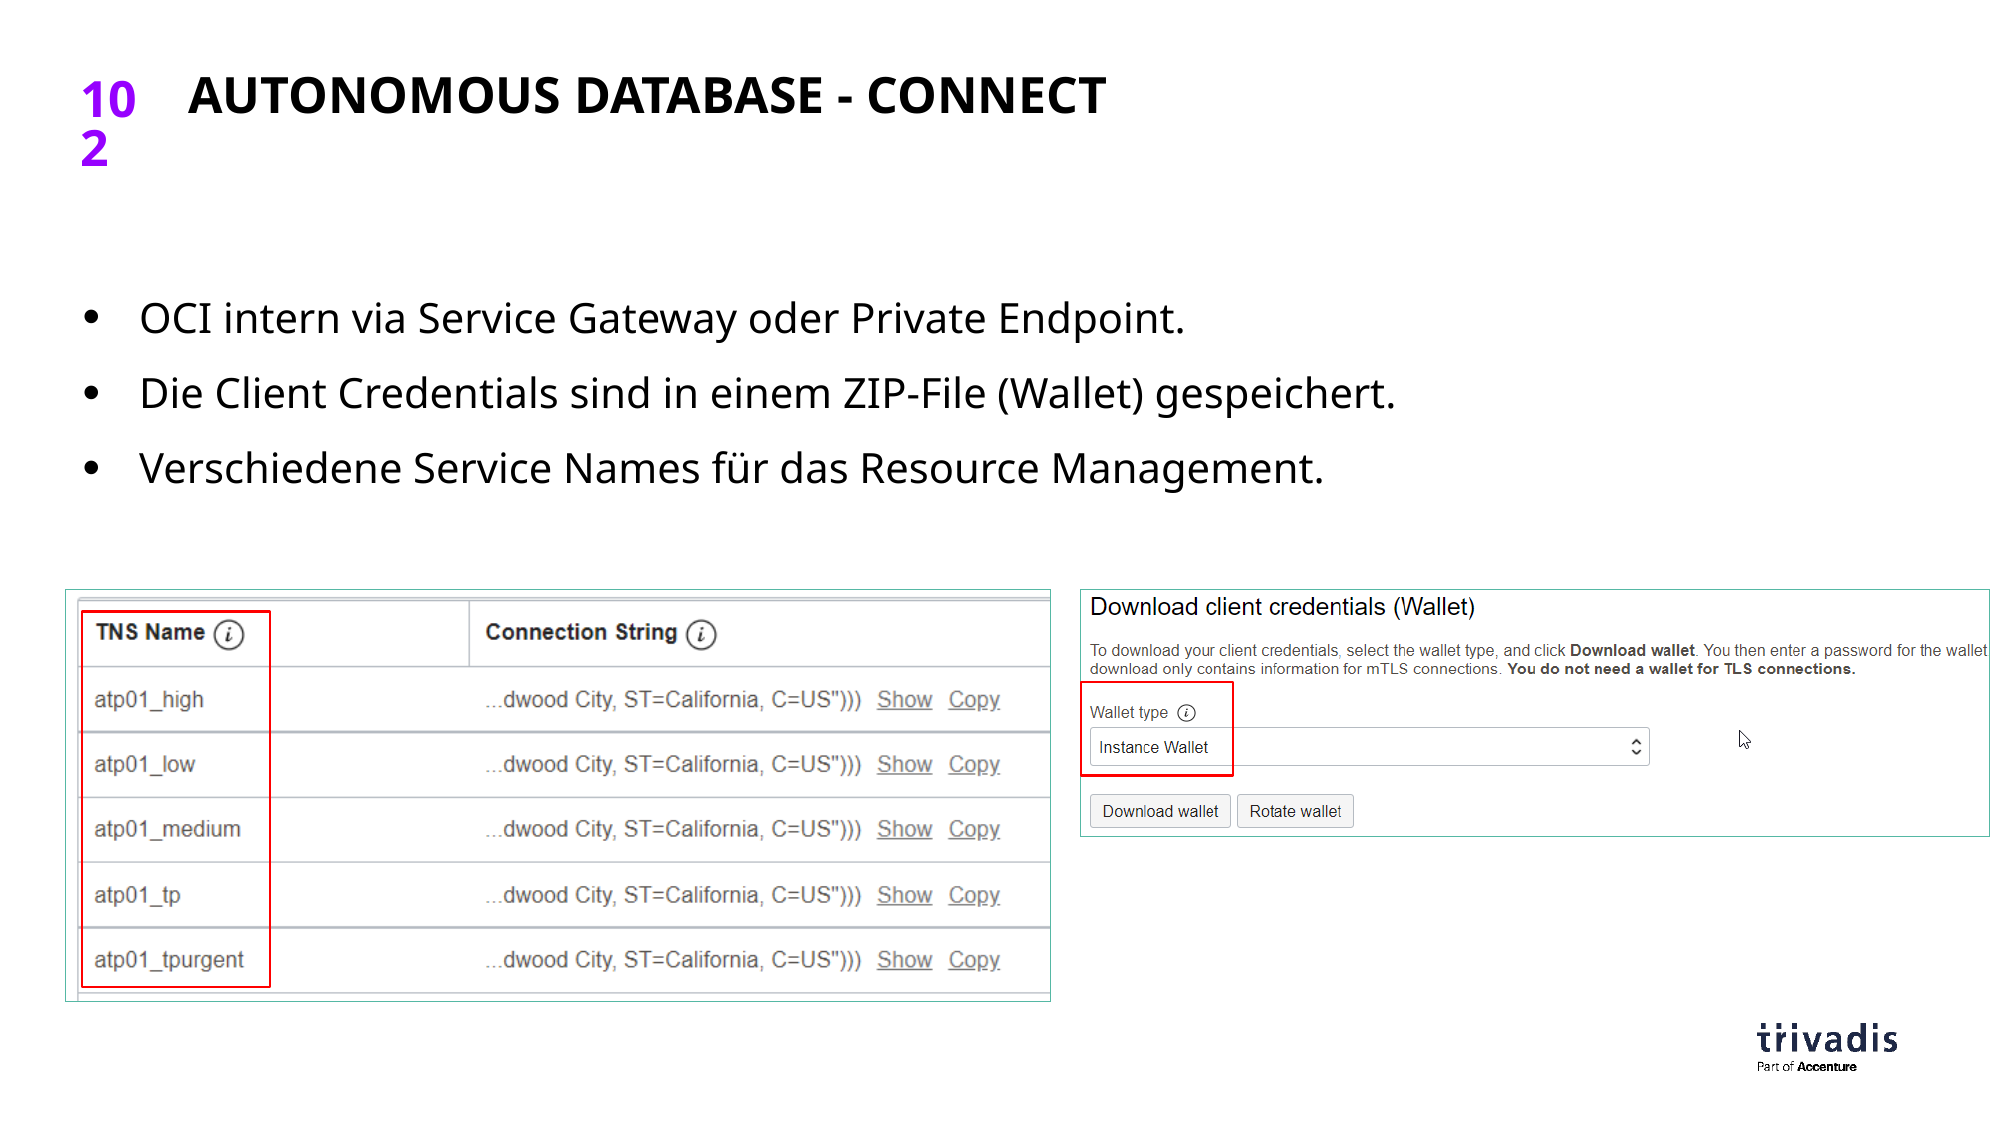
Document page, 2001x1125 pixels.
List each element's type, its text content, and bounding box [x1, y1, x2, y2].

picture [1080, 589, 1990, 837]
picture [64, 589, 1051, 1002]
title Autonomous Database - Connect [170, 63, 1933, 136]
picture [1757, 1062, 1897, 1071]
list OCI intern via Service Gateway oder Private Endpoint. Die Client Credentials sind in einem ZIP-File (Wallet) gespeichert. Verschiedene Service Names für das Resource Management. [65, 284, 1933, 1062]
